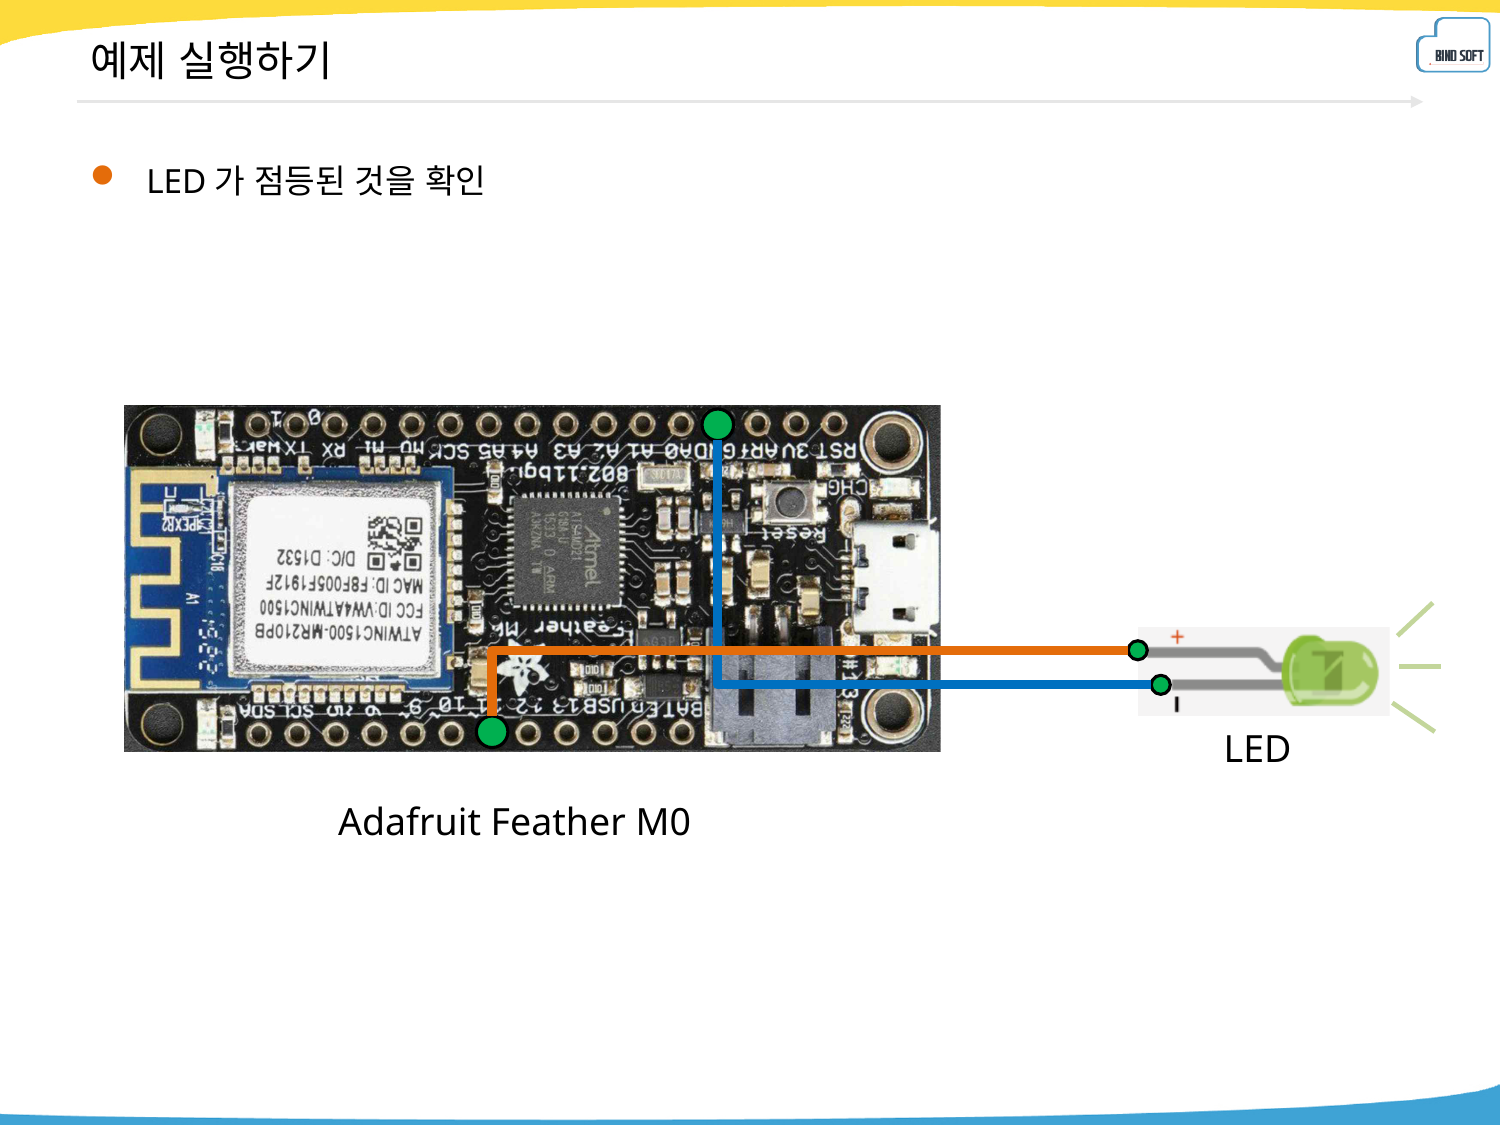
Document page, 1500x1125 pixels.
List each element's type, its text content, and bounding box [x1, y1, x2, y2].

picture [0, 0, 1500, 74]
title 예제 실행하기 [75, 11, 1425, 108]
text_box Adafruit Feather M0 [323, 791, 702, 851]
text_box LED [1208, 718, 1214, 778]
text_box [1128, 640, 1148, 660]
text_box [1151, 675, 1171, 695]
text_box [811, 345, 1057, 780]
picture [123, 404, 777, 752]
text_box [777, 364, 844, 1002]
picture [0, 1084, 1500, 1125]
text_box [1392, 702, 1436, 732]
list LED가 점등된 것을 확인 [75, 152, 1425, 1055]
picture [1138, 545, 1390, 798]
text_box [1397, 602, 1434, 637]
